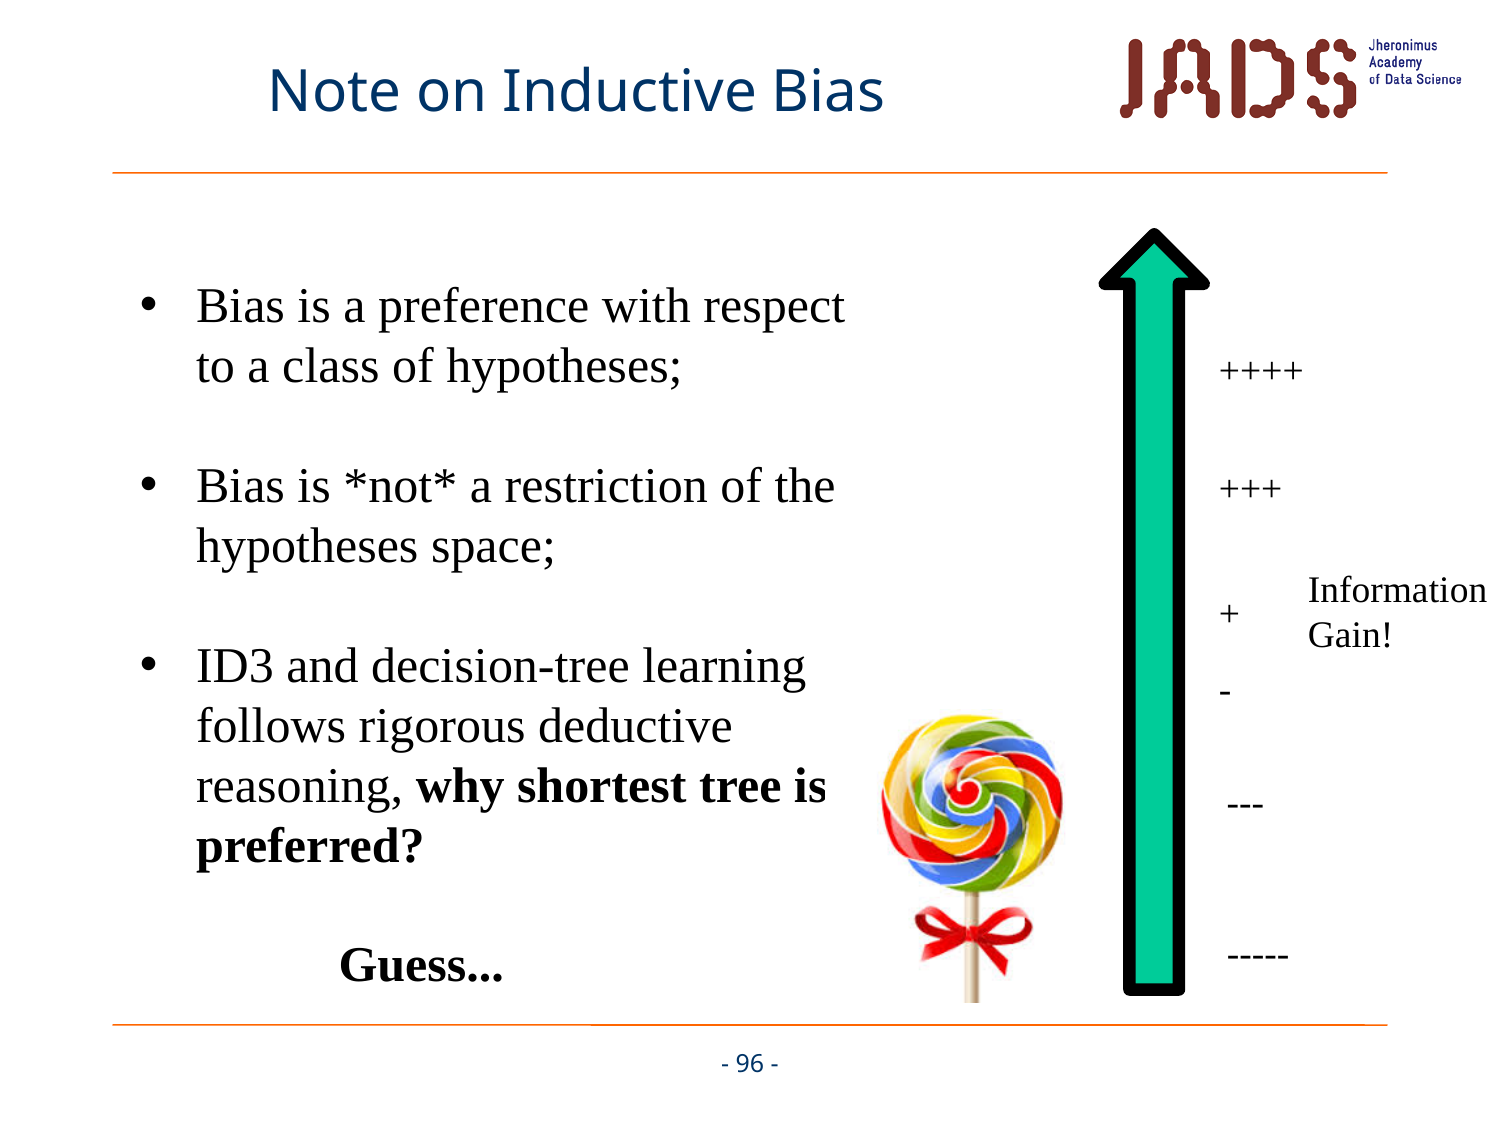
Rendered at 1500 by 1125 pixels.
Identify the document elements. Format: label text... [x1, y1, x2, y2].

text_box ----- [1212, 921, 1305, 982]
picture [825, 709, 1120, 1003]
text_box +++ [1204, 456, 1298, 517]
text_box - [1203, 657, 1247, 717]
text_box Bias is a preference with respect to a class of hypotheses; Bias is *not* a restriction of the hypotheses space; ID3 and decision-tree learning follows rigorous deductive reasoning, why shortest tree is preferred? [125, 265, 907, 881]
picture [1080, 0, 1500, 157]
text_box Information Gain! [1293, 557, 1500, 662]
text_box --- [1211, 770, 1280, 831]
text_box Guess... [323, 924, 520, 1000]
slide_number - 96 - [670, 1039, 830, 1078]
text_box + [1203, 581, 1255, 642]
text_box [1104, 234, 1204, 990]
text_box ++++ [1204, 339, 1319, 399]
title Note on Inductive Bias [252, 19, 1185, 157]
